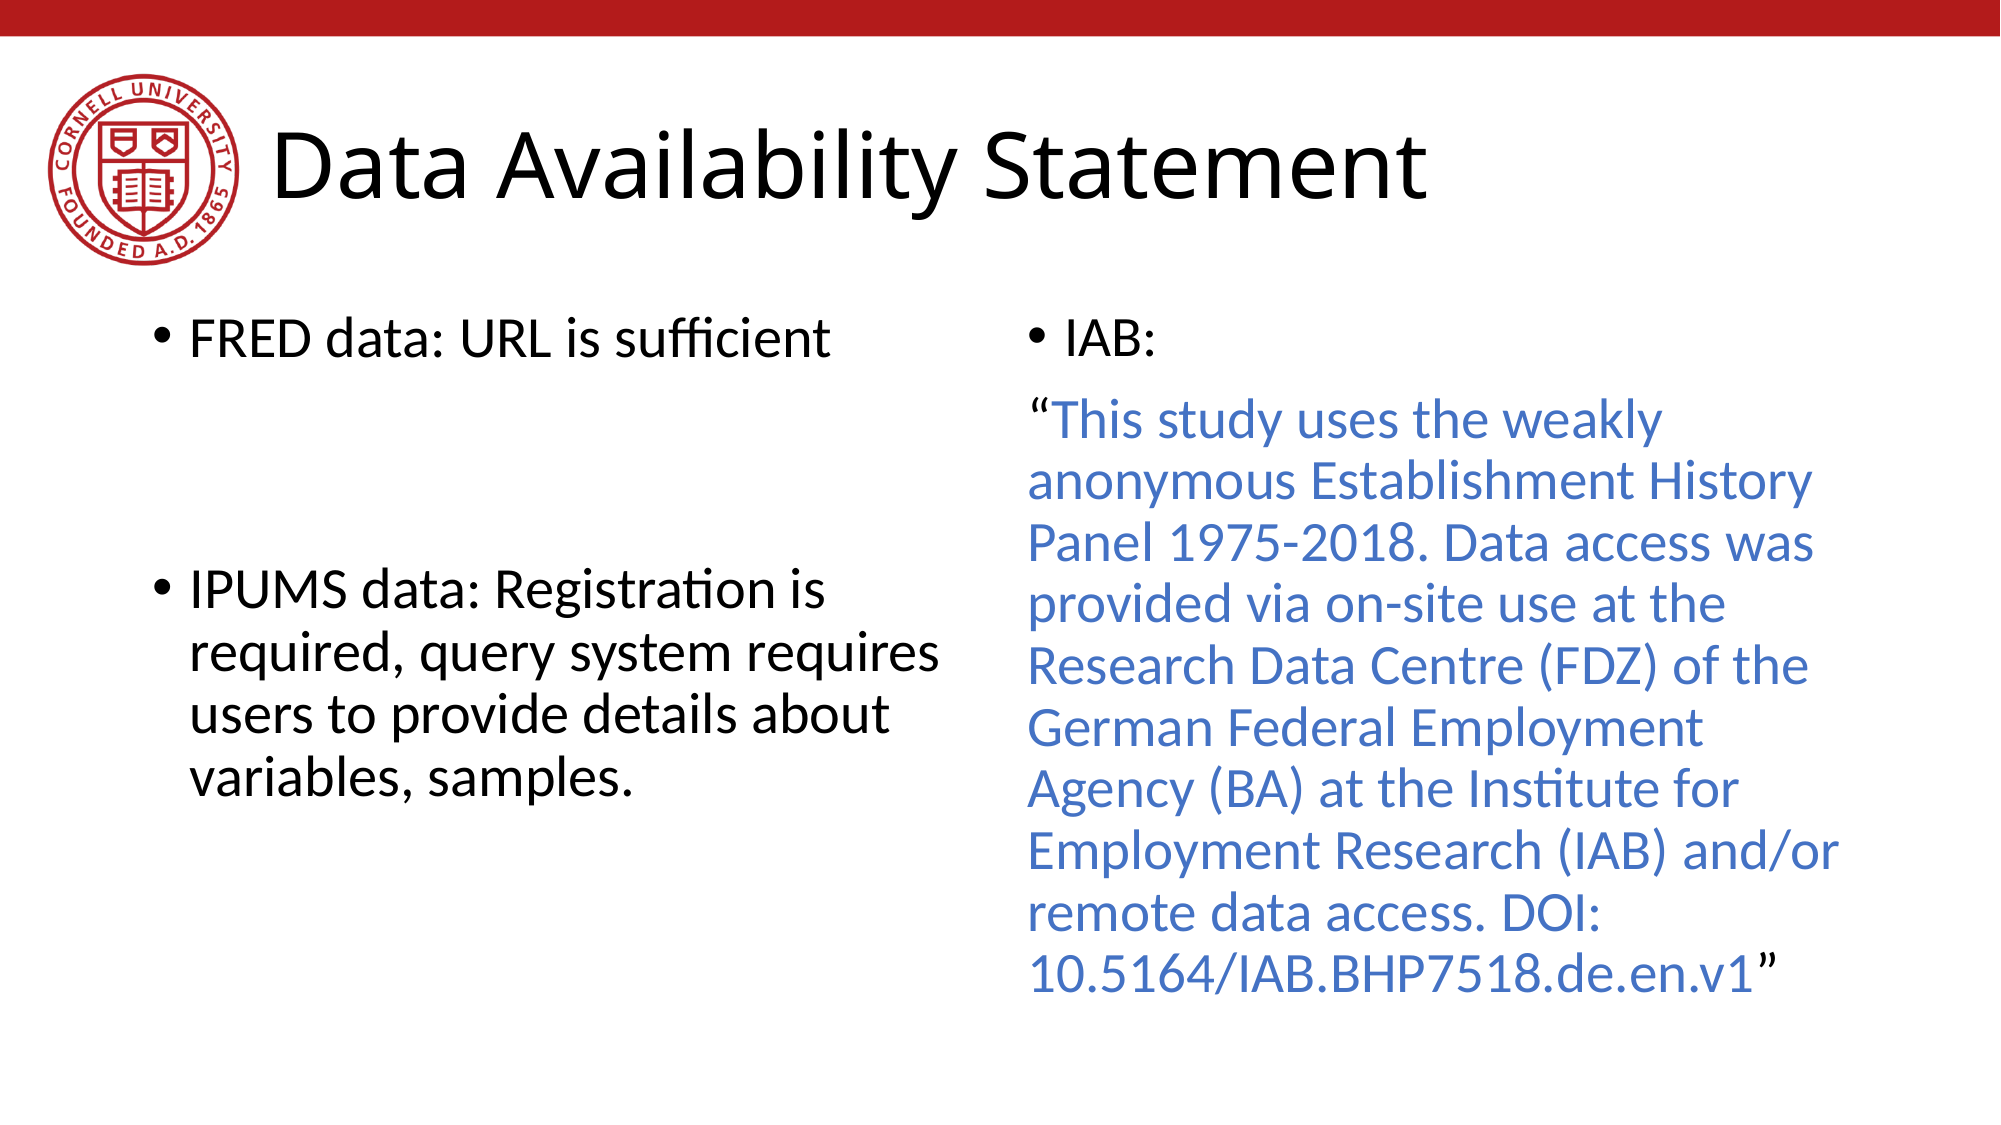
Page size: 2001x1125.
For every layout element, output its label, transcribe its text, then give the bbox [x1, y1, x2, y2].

list IAB: “This study uses the weakly anonymous Establishment History Panel 1975-2018. Data access was provided via on-site use at the Research Data Centre (FDZ) of the German Federal Employment Agency (BA) at the Institute for Employment Research (IAB) and/or remote data access. DOI: 10.5164/IAB.BHP7518.de.en.v1” [1012, 299, 1863, 1014]
title Data Availability Statement [254, 59, 1863, 278]
list FRED data: URL is sufficient IPUMS data: Registration is required, query system requires users to provide details about variables, samples. [137, 299, 988, 1014]
picture [39, 65, 254, 274]
